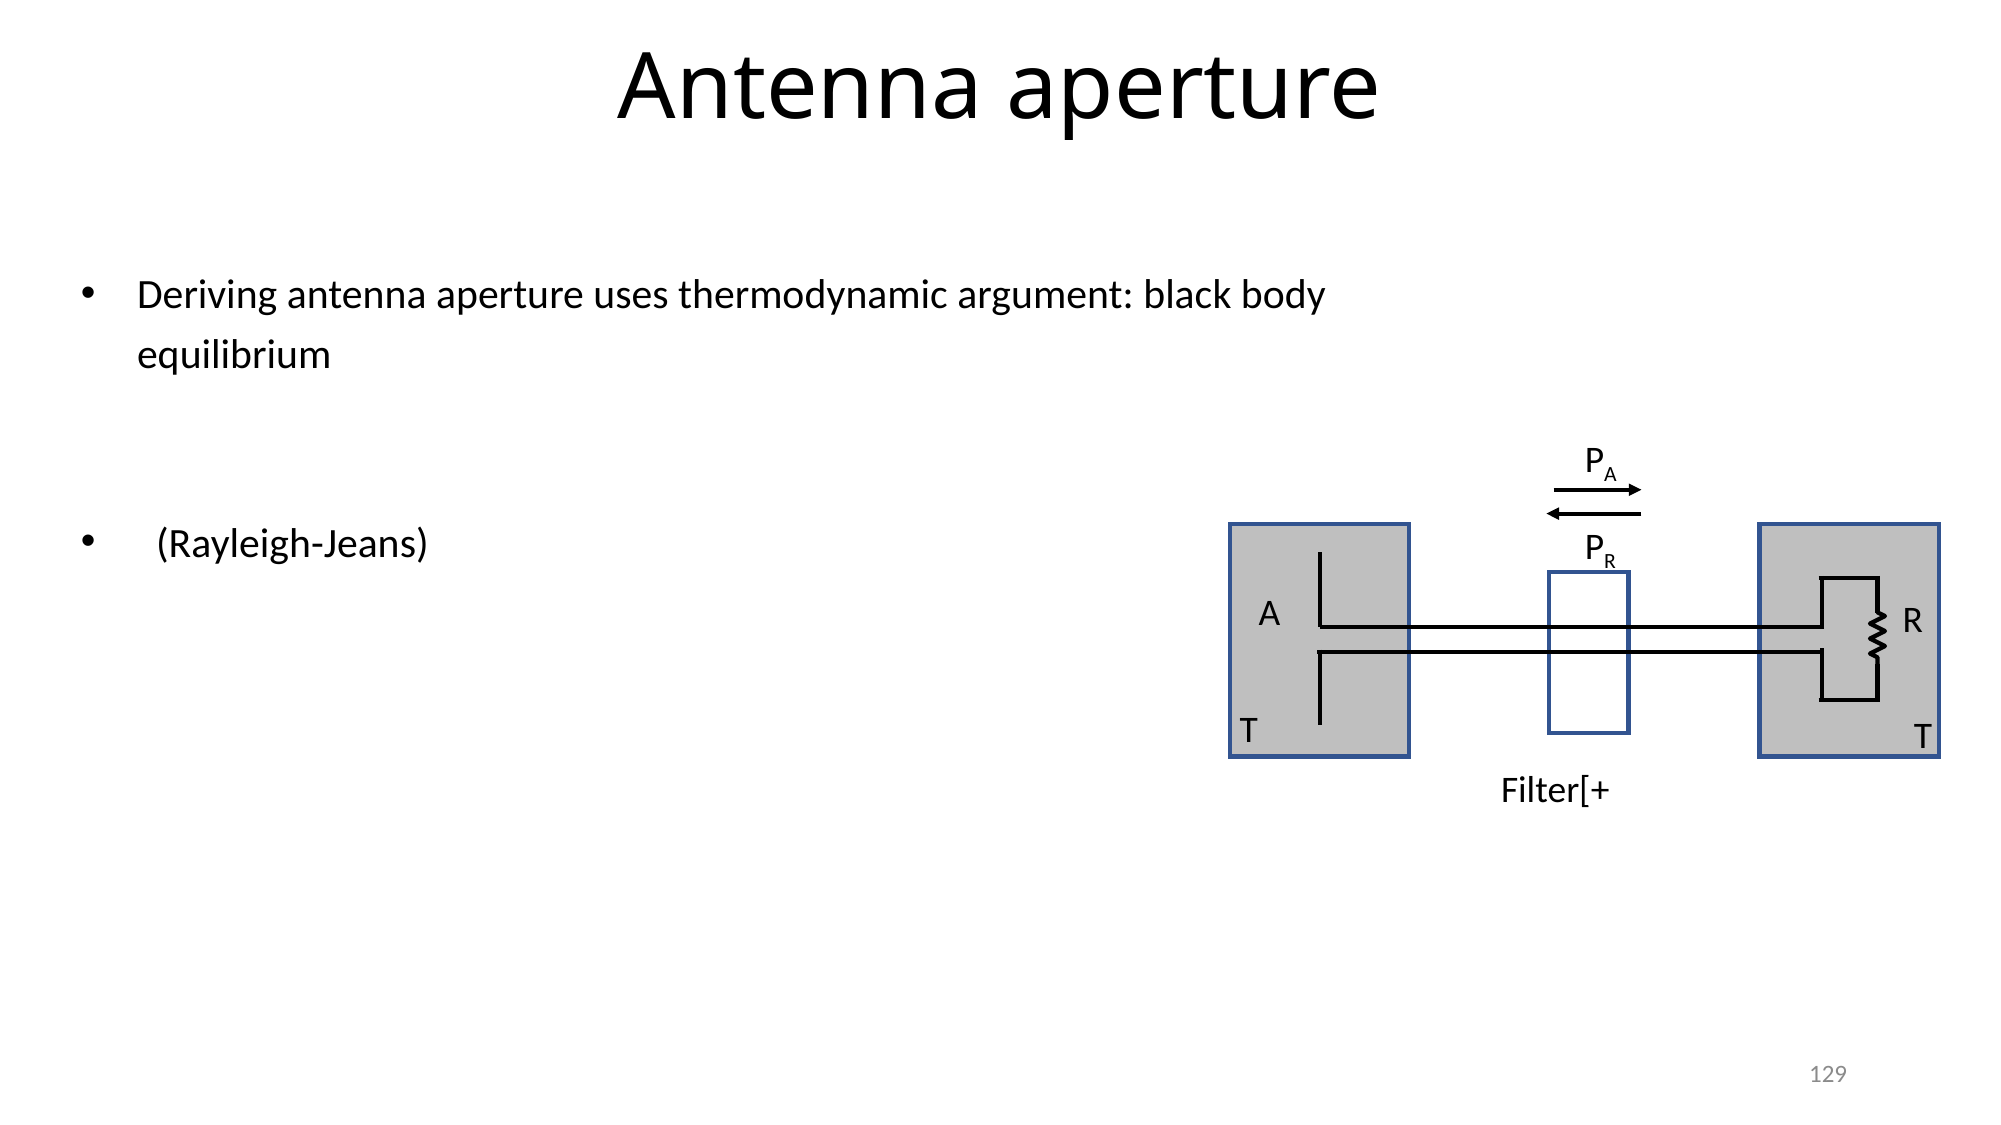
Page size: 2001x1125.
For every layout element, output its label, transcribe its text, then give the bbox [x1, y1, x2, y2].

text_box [1224, 427, 1946, 819]
slide_number 129 [1412, 1042, 1863, 1103]
title Antenna aperture [81, 7, 1919, 170]
